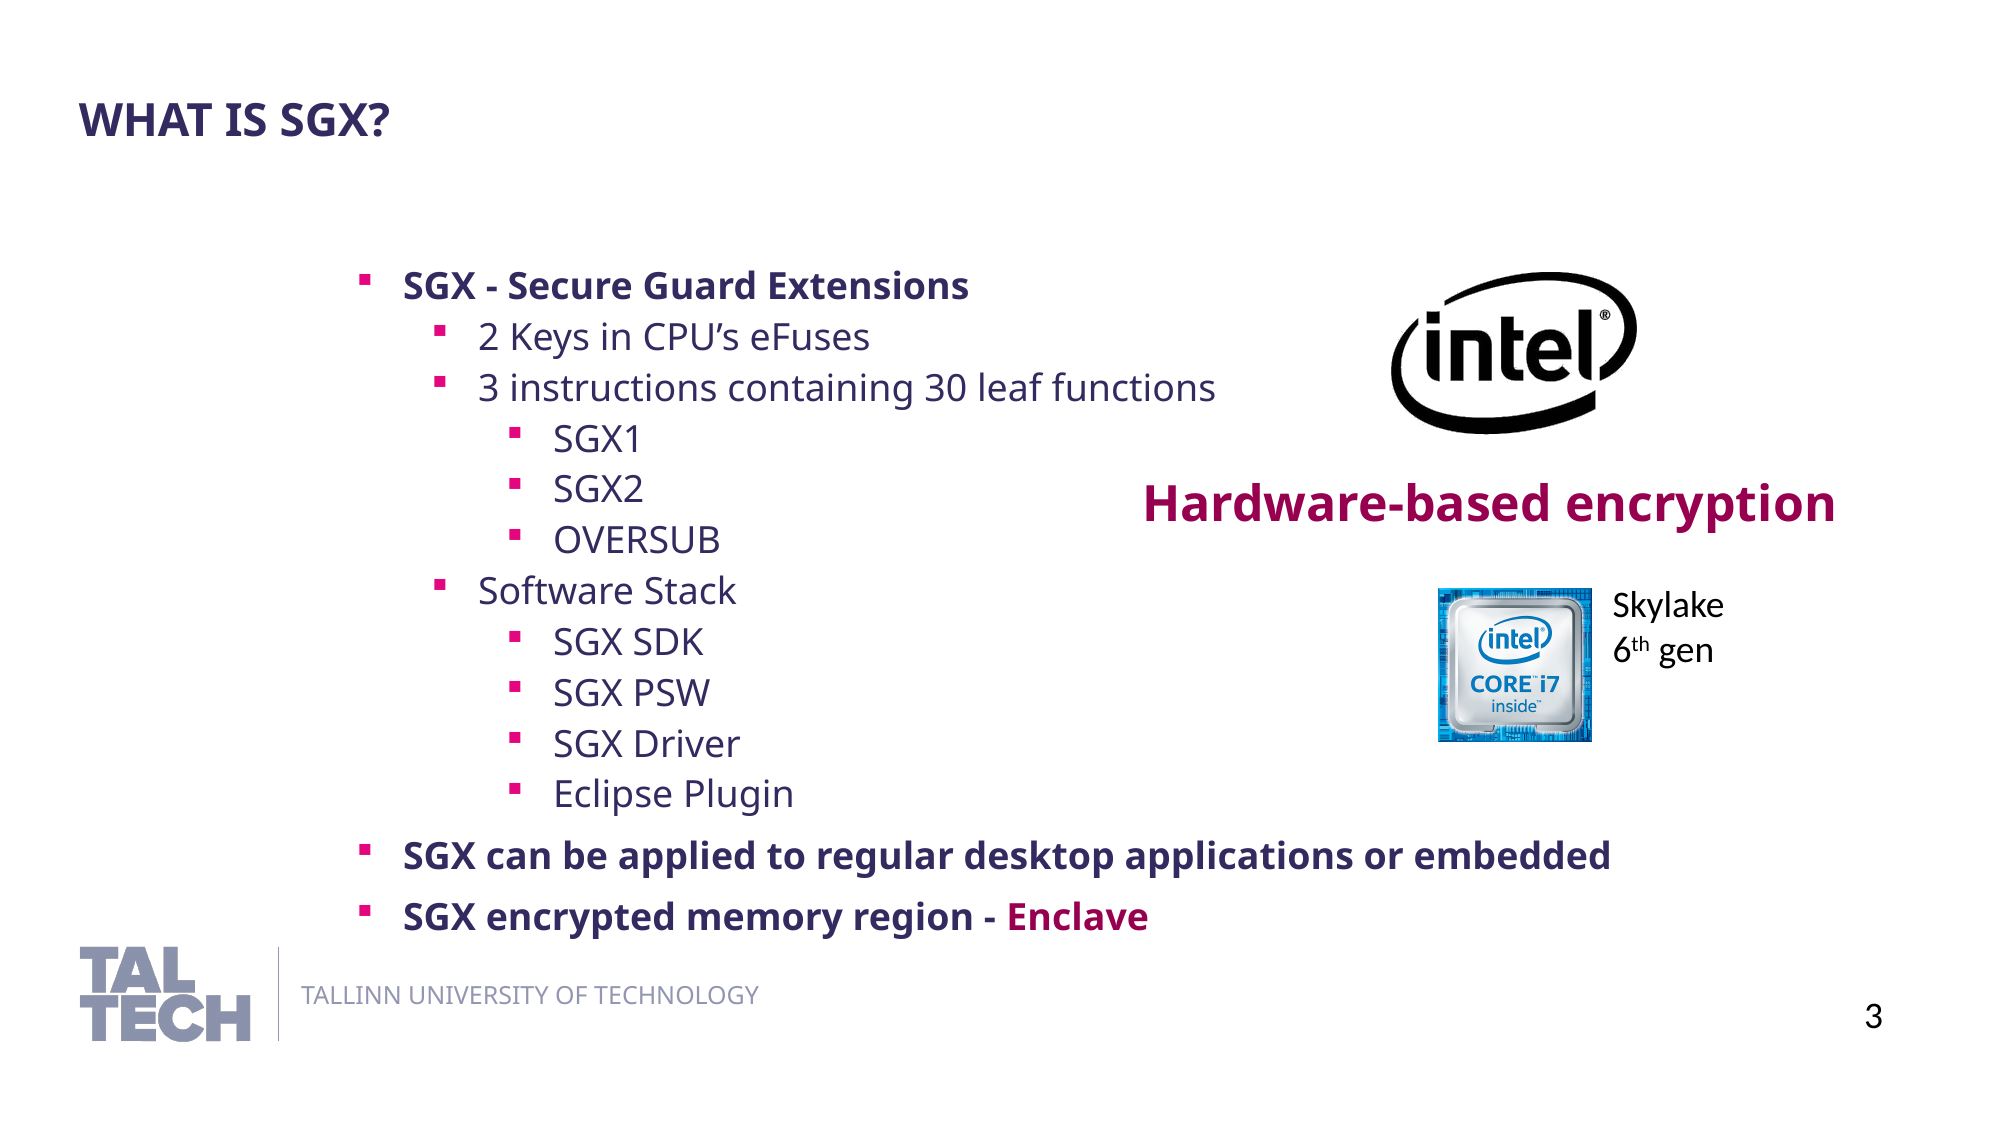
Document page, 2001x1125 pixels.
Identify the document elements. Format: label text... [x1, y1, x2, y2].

list What is sgx? [78, 90, 1059, 224]
list SGX - Secure Guard Extensions 2 Keys in CPU’s eFuses 3 instructions containing 30 leaf functions SGX1 SGX2 OVERSUB Software Stack SGX SDK SGX PSW SGX Driver Eclipse Plugin SGX can be applied to regular desktop applications or embedded SGX encrypted memory region - Enclave [356, 267, 1801, 947]
picture [75, 940, 254, 1047]
picture [1059, 90, 2000, 742]
text_box 3 [1849, 983, 1961, 1043]
picture [1587, 696, 1592, 727]
text_box Skylake 6th gen [1597, 631, 1789, 678]
